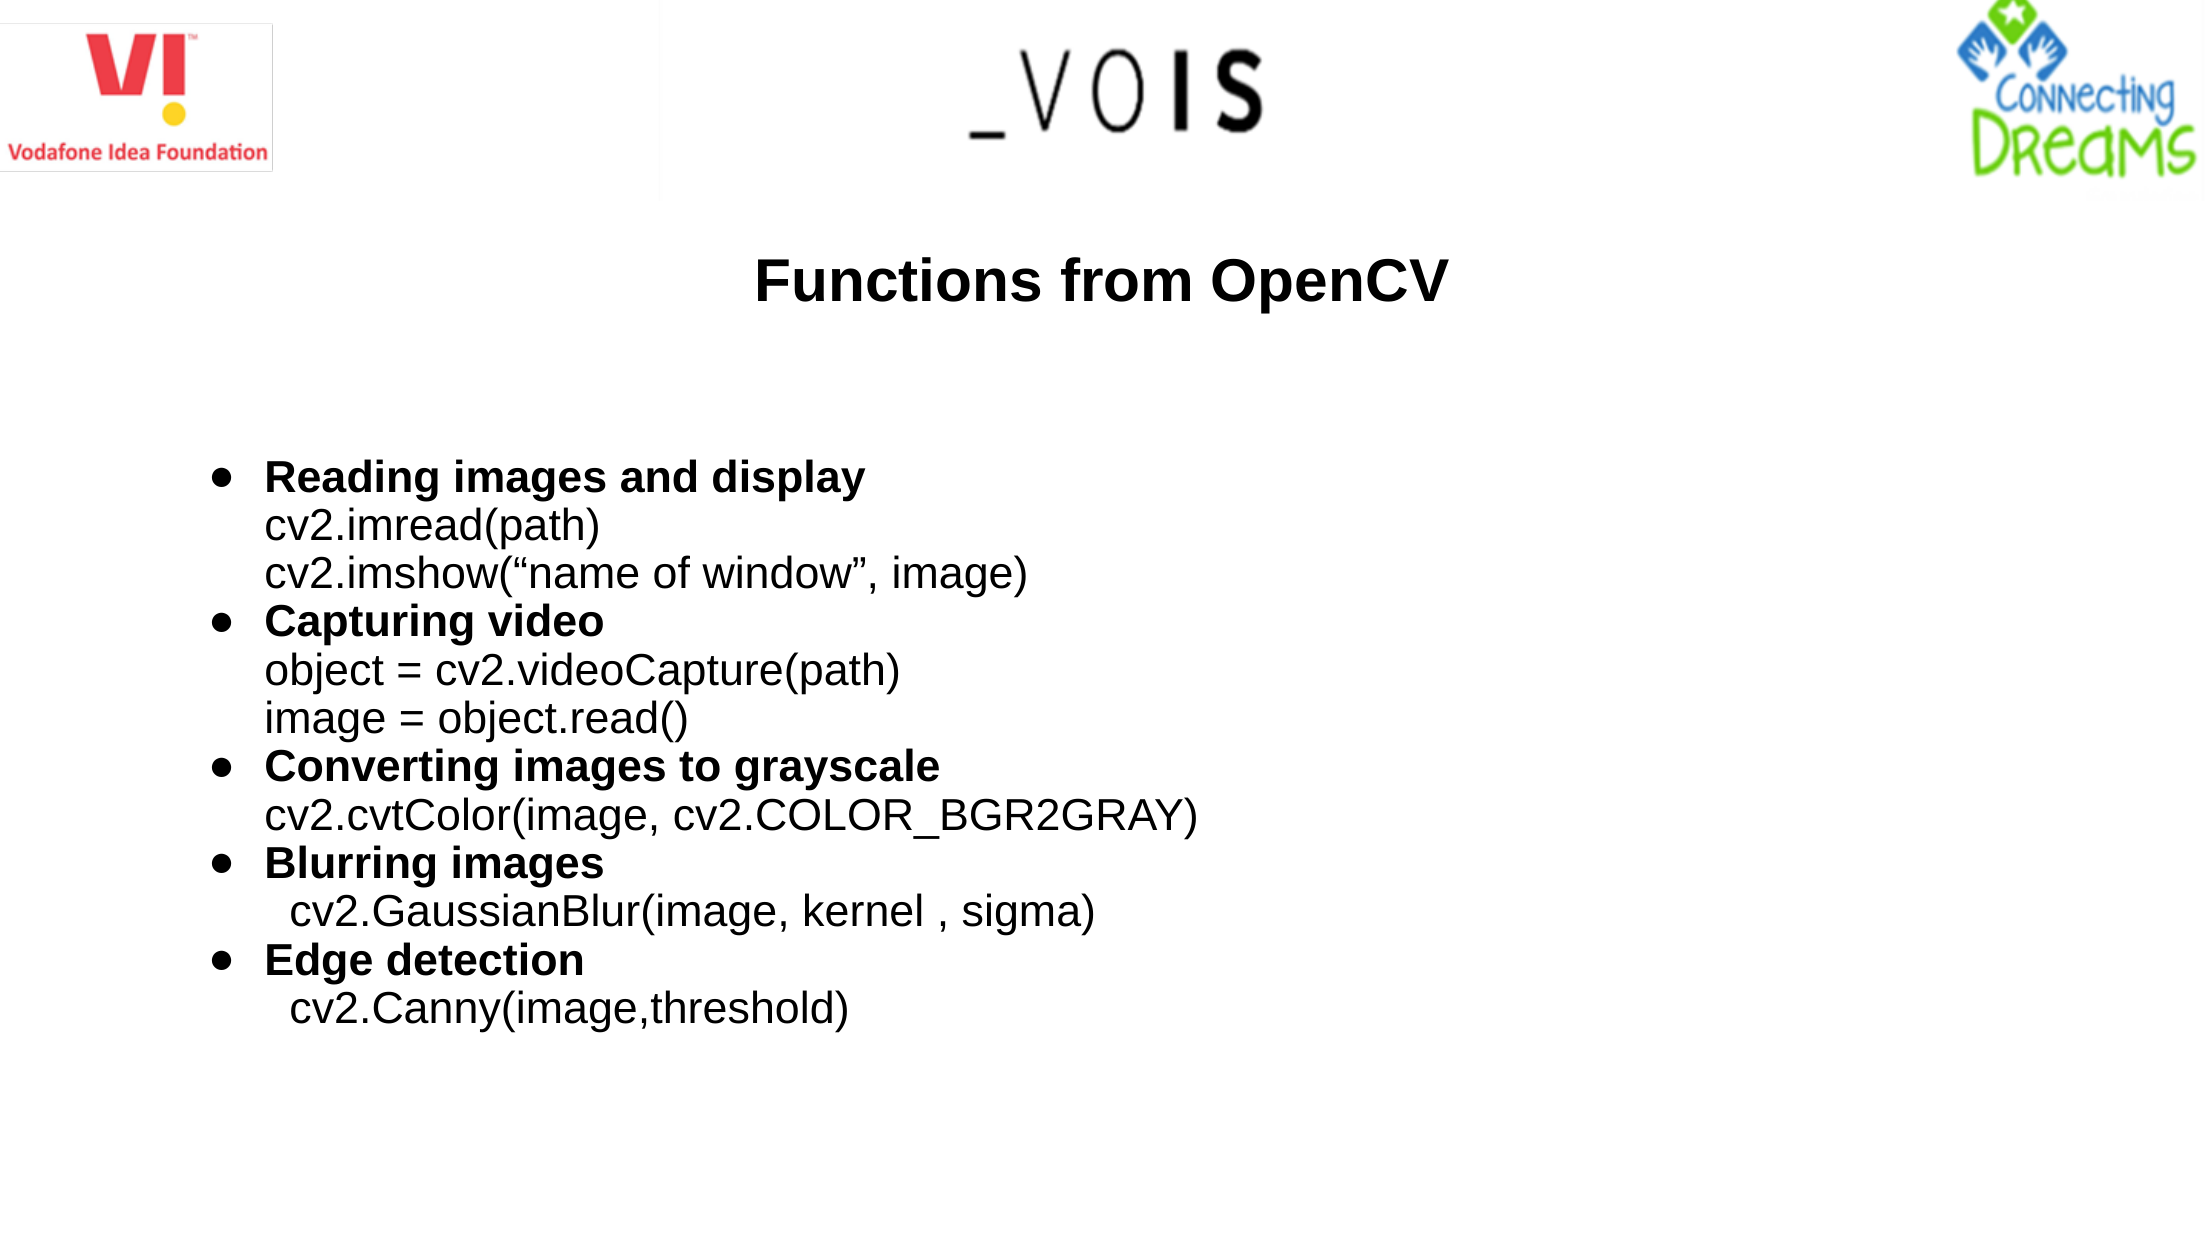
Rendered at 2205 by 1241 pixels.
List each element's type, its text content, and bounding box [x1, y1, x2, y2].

title Functions from OpenCV [110, 177, 2095, 385]
subtitle Reading images and display cv2.imread(path) cv2.imshow(“name of window”, image) Capturing video object = cv2.videoCapture(path) image = object.read() Converting images to grayscale cv2.cvtColor(image, cv2.COLOR_BGR2GRAY) Blurring images cv2.GaussianBlur(image, kernel , sigma) Edge detection cv2.Canny(image,threshold) [189, 453, 2174, 1173]
picture [0, 0, 2205, 201]
